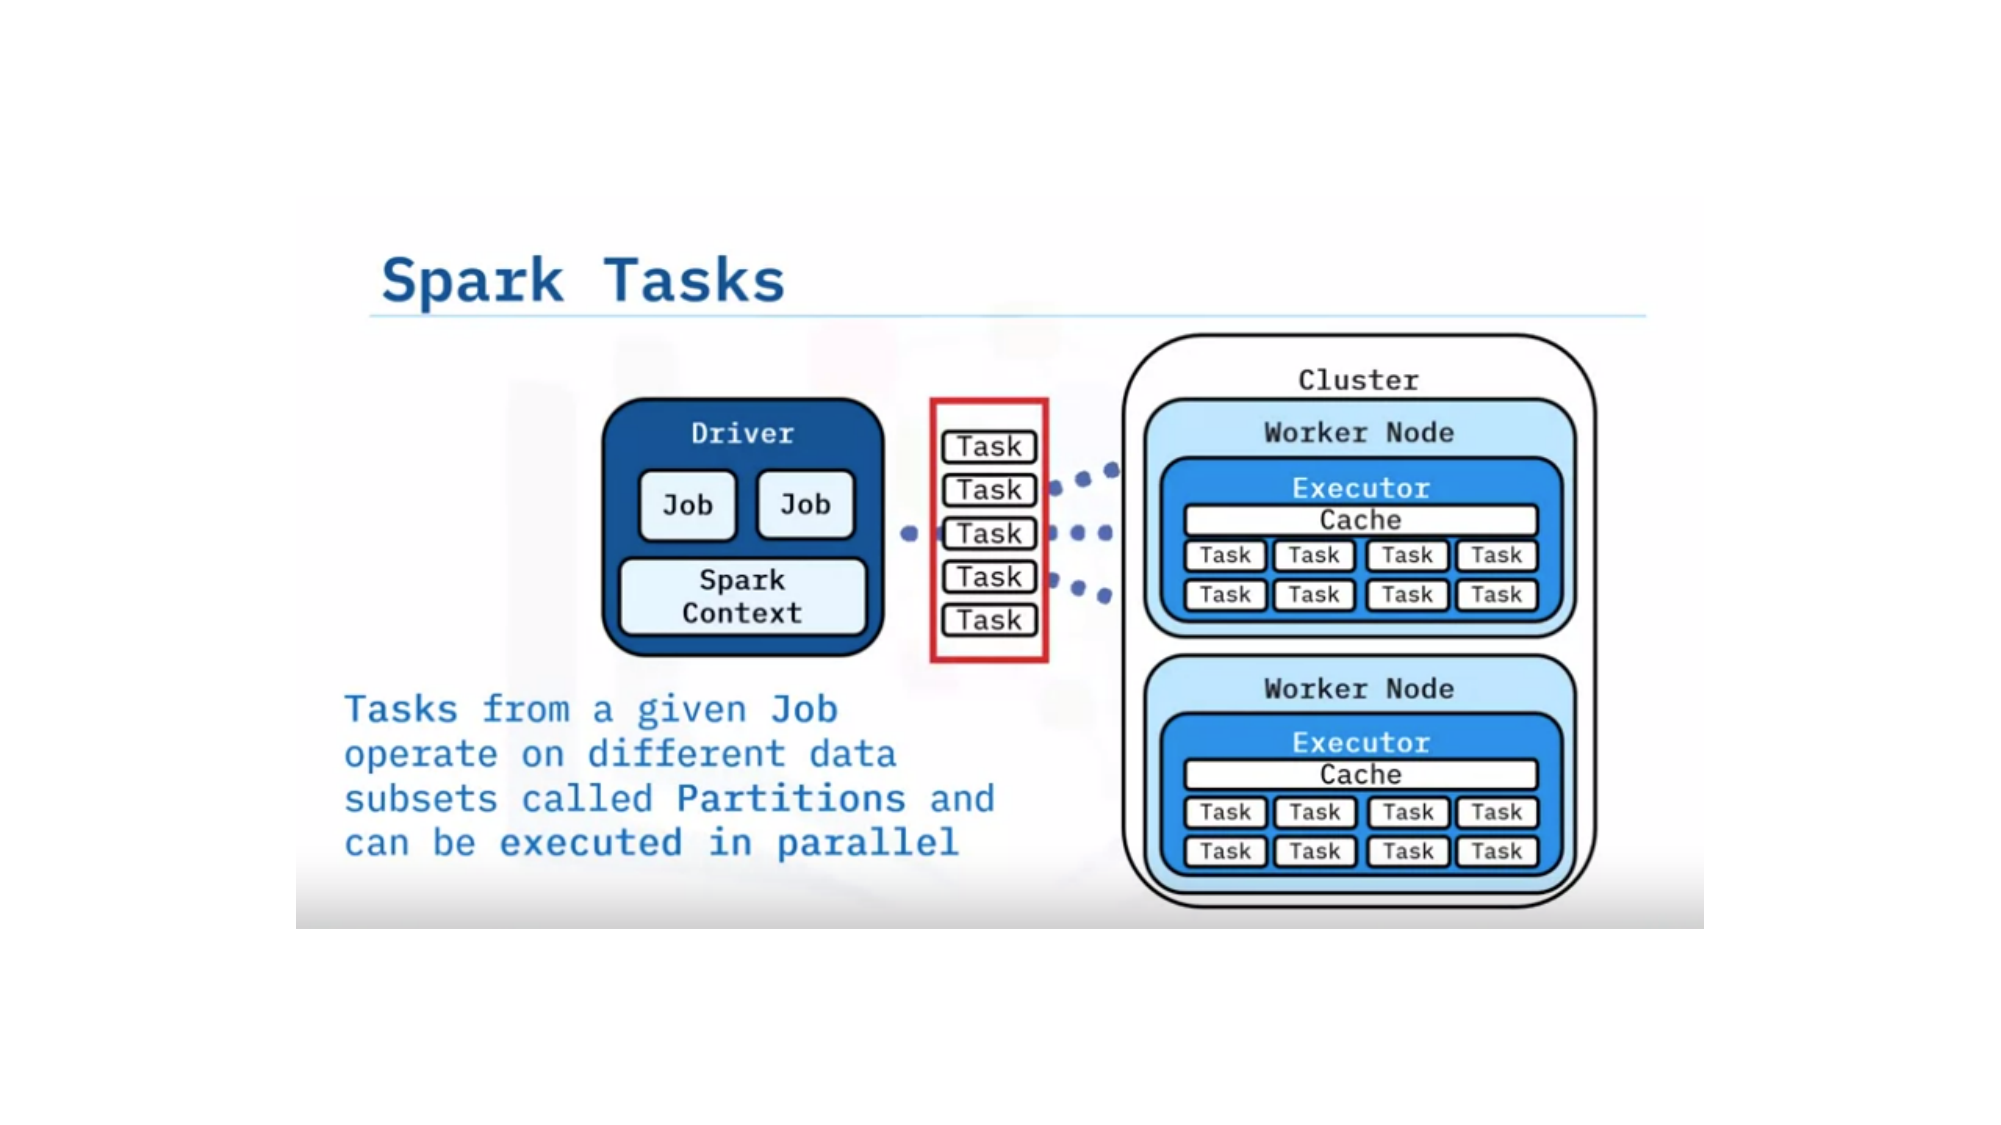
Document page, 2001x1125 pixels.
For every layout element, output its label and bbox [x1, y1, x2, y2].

picture [296, 196, 1704, 929]
